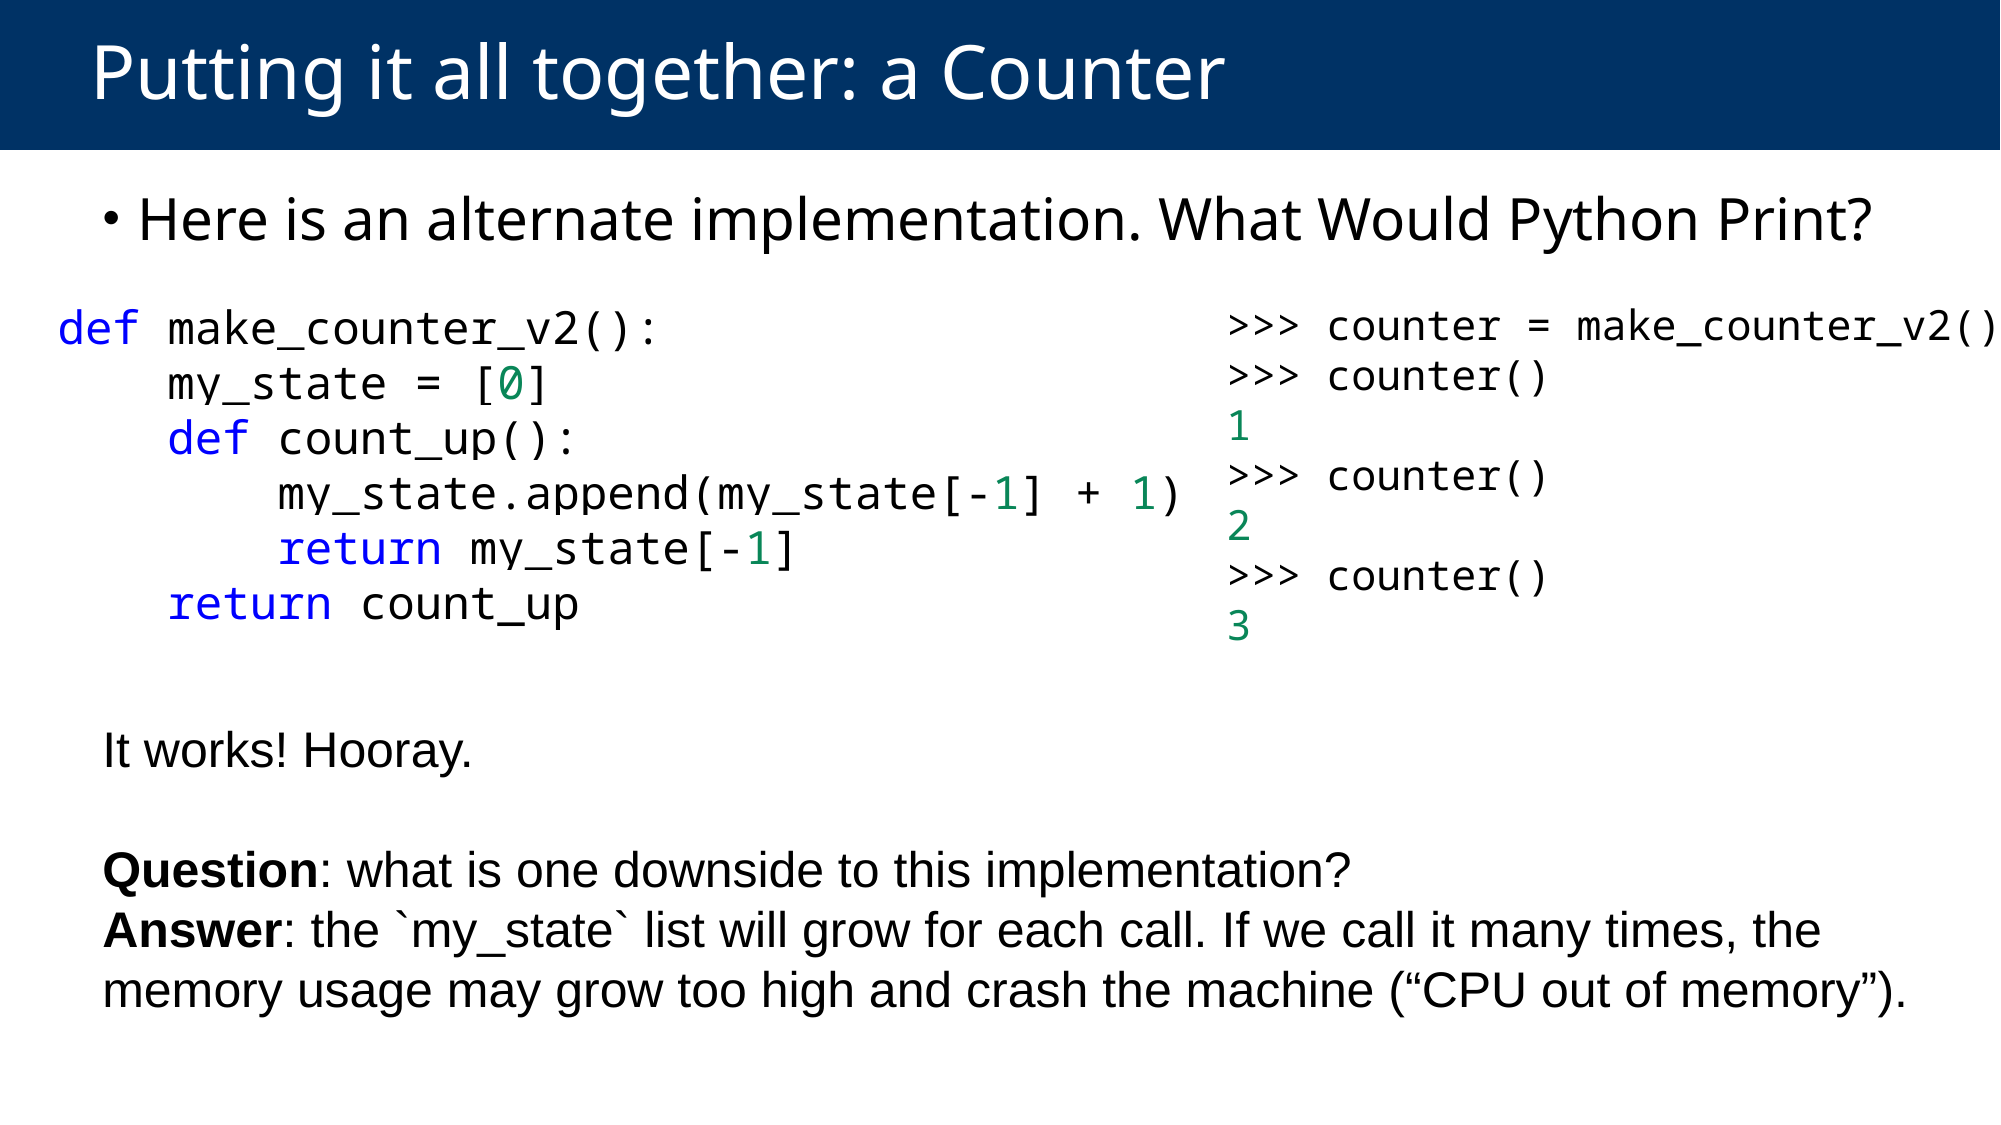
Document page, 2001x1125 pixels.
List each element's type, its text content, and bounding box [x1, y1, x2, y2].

text_box It works! Hooray. Question: what is one downside to this implementation? Answer: the `my_state` list will grow for each call. If we call it many times, the memory usage may grow too high and crash the machine (“CPU out of memory”). [87, 710, 1957, 1025]
title Putting it all together: a Counter [0, 0, 2000, 152]
text_box def make_counter_v2(): my_state = [0] def count_up(): my_state.append(my_state[-1] + 1) return my_state[-1] return count_up [42, 291, 1212, 636]
list Here is an alternate implementation. What Would Python Print? [87, 174, 1928, 291]
text_box >>> counter = make_counter_v2() >>> counter() 1 >>> counter() 2 >>> counter() 3 [1211, 291, 2000, 657]
